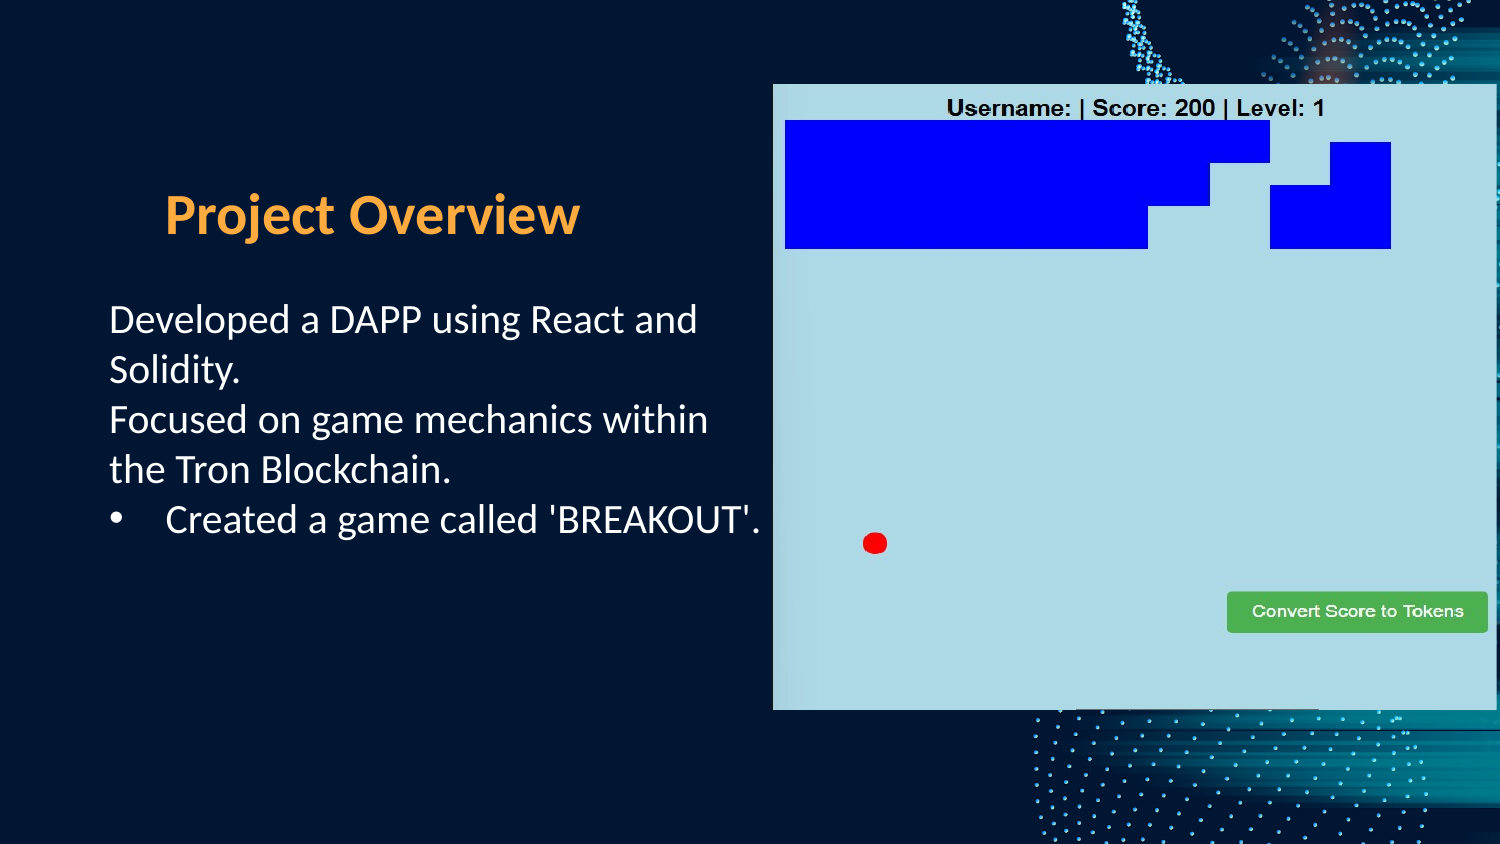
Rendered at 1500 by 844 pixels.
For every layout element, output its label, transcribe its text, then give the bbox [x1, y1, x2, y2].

text_box Developed a DAPP using React and Solidity. Focused on game mechanics within the Tron Blockchain. Created a game called 'BREAKOUT'. [94, 284, 771, 550]
picture [771, 84, 1497, 710]
text_box Project Overview [149, 168, 771, 254]
